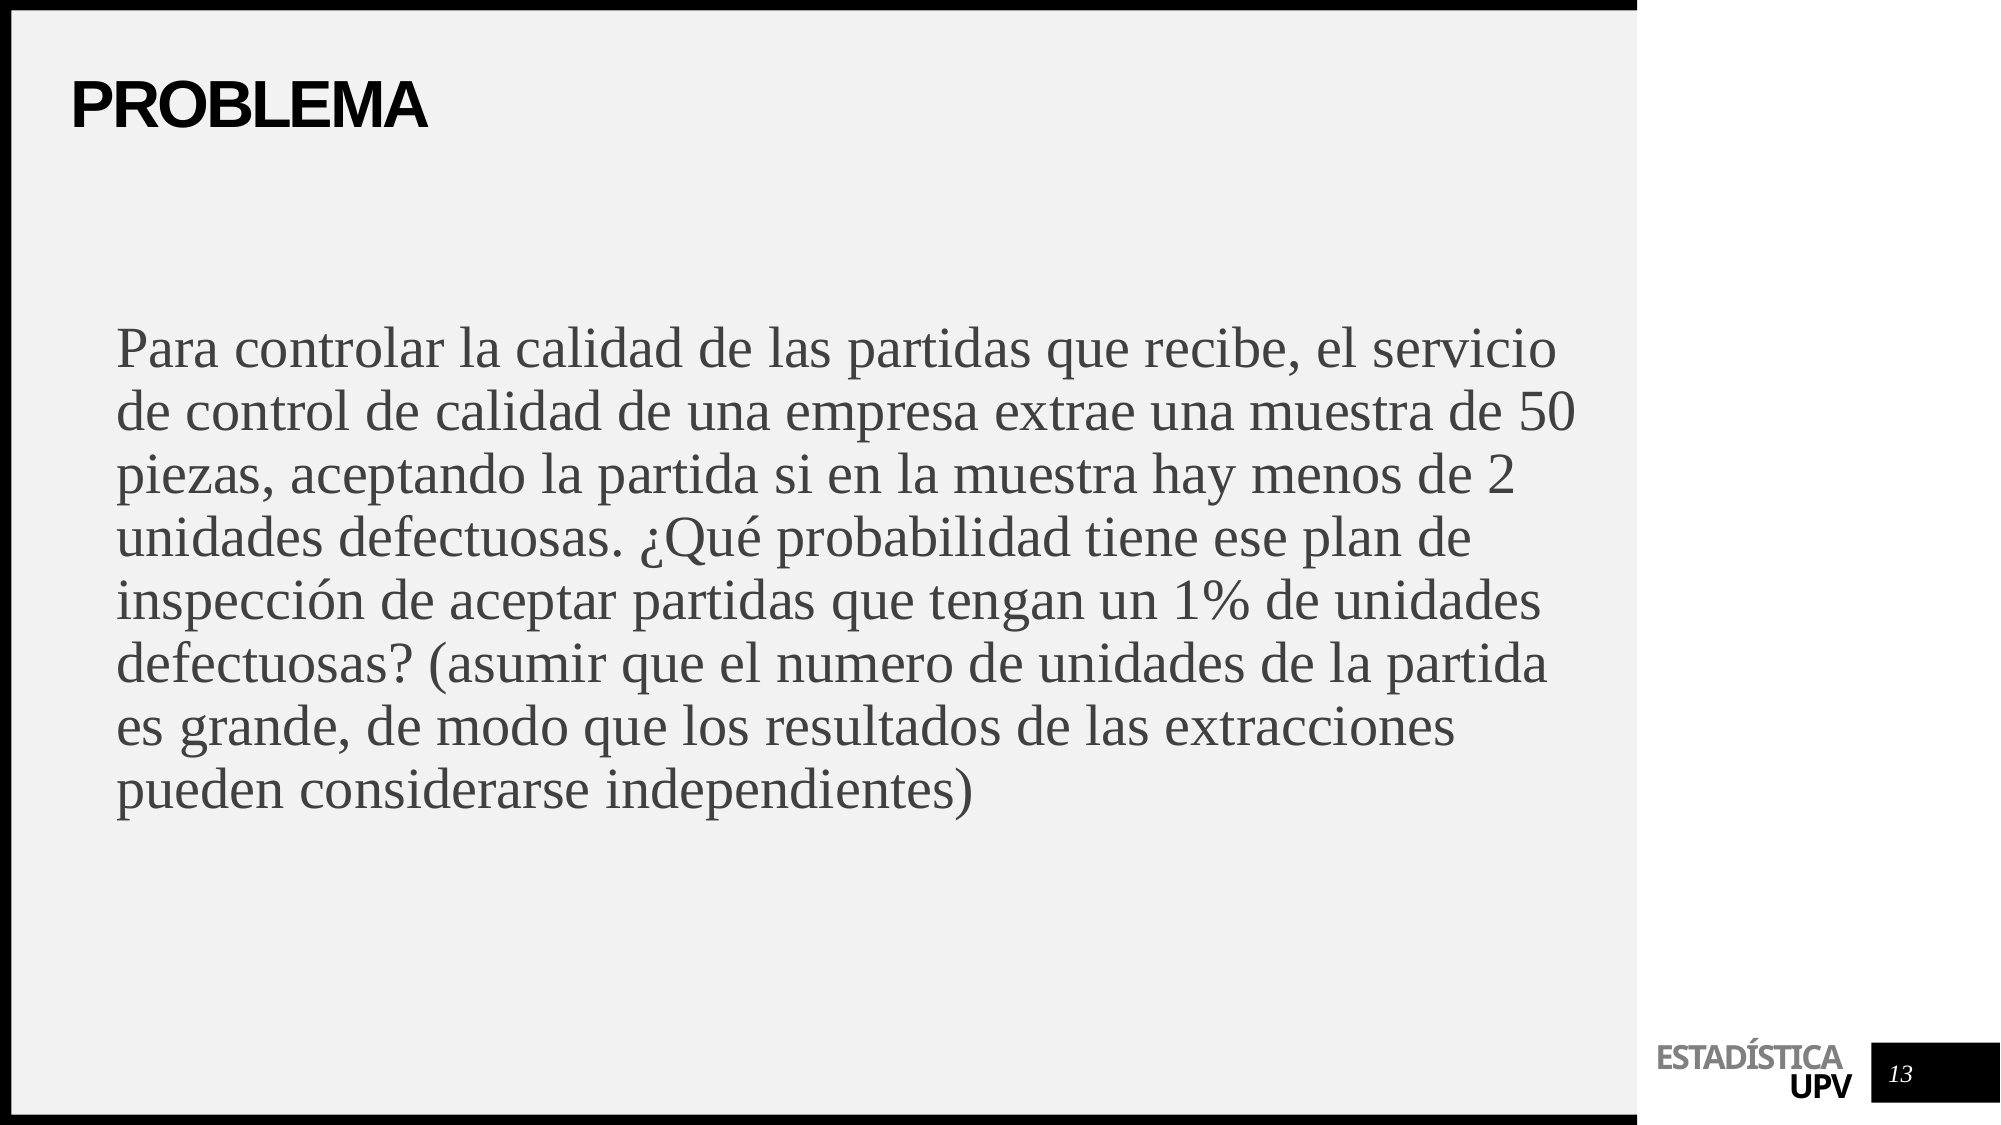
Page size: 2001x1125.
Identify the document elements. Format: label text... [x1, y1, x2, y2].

title problema [70, 70, 1580, 142]
list Para controlar la calidad de las partidas que recibe, el servicio de control de calidad de una empresa extrae una muestra de 50 piezas, aceptando la partida si en la muestra hay menos de 2 unidades defectuosas. ¿Qué probabilidad tiene ese plan de inspección de aceptar partidas que tengan un 1% de unidades defectuosas? (asumir que el numero de unidades de la partida es grande, de modo que los resultados de las extracciones pueden considerarse independientes) [70, 317, 1580, 1016]
slide_number 13 [1877, 1050, 1924, 1096]
